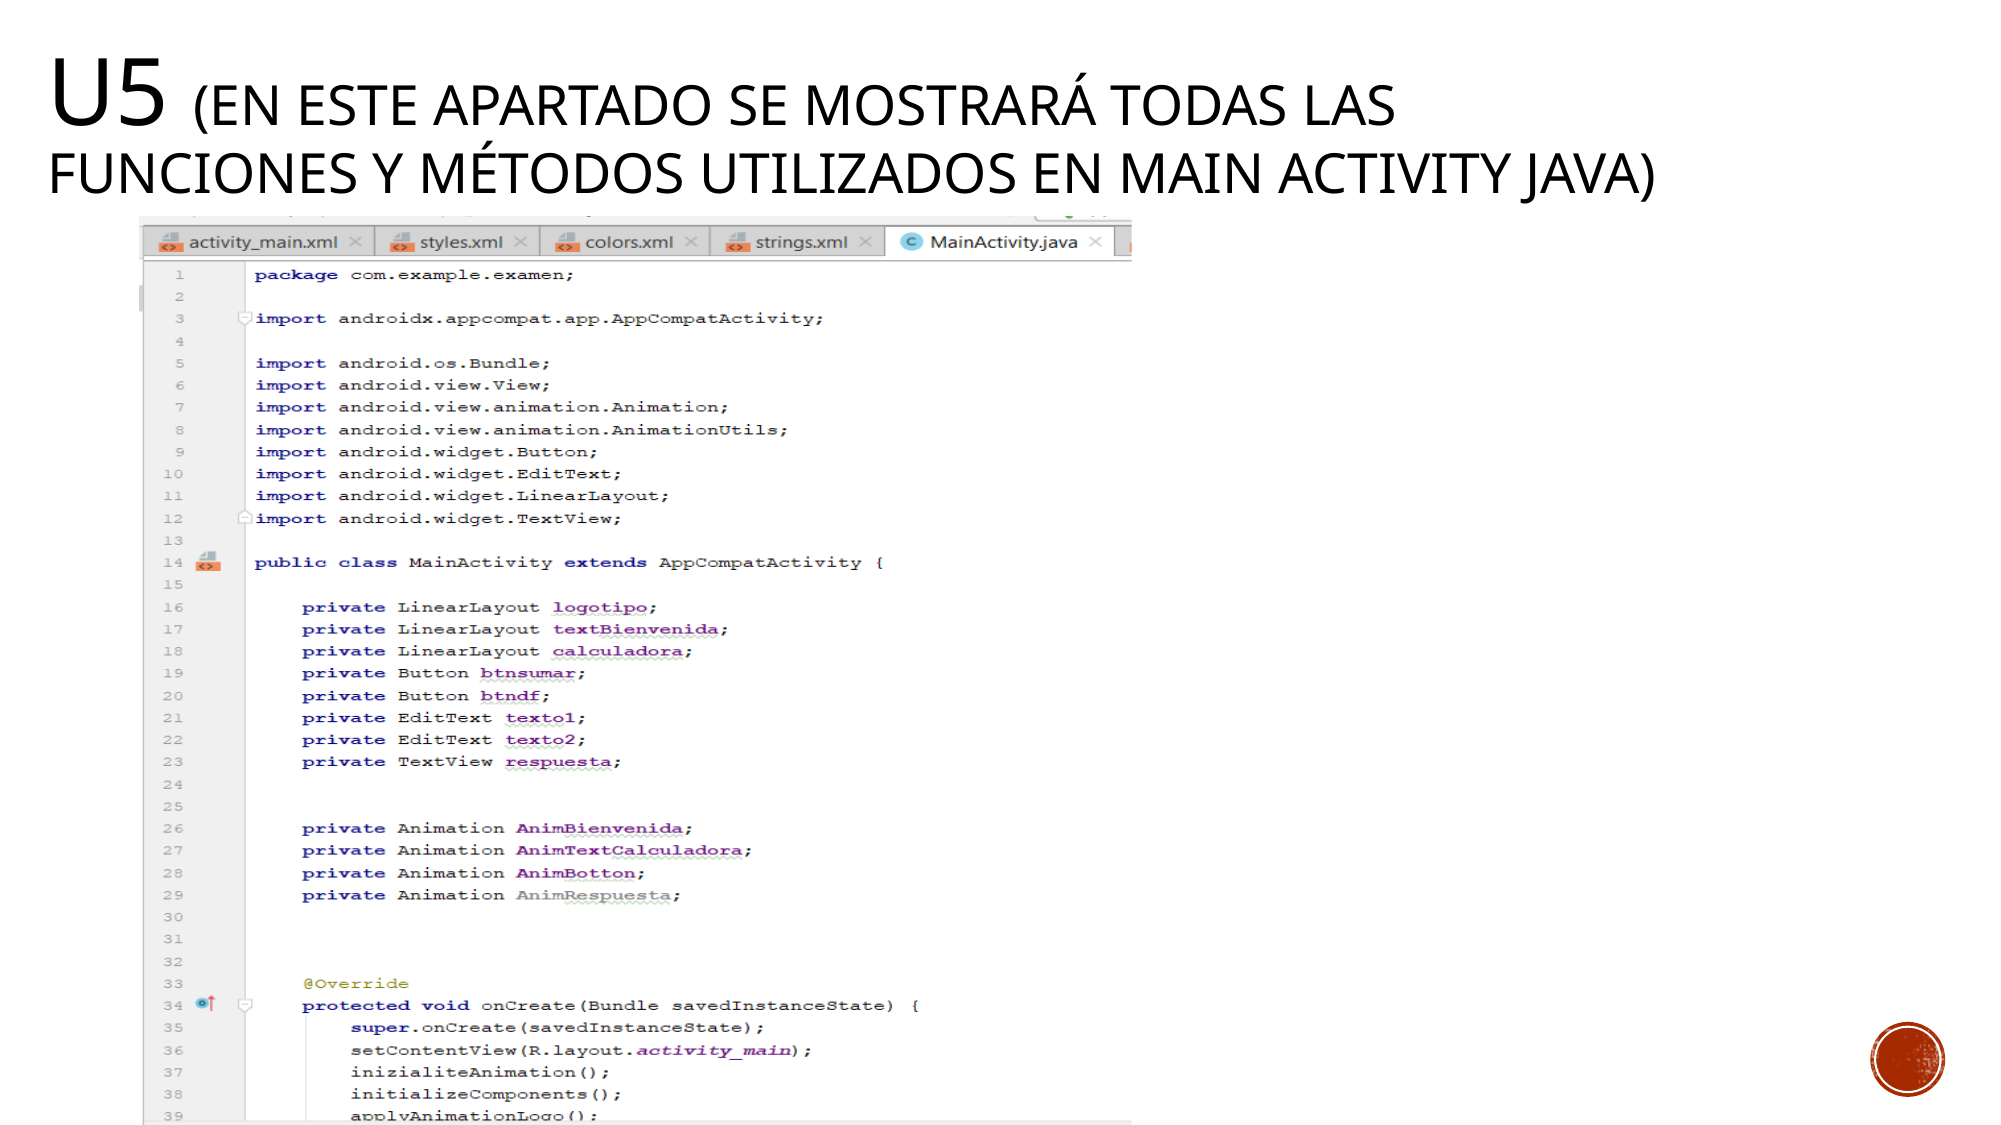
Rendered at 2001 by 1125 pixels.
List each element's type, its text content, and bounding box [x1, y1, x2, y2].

picture [139, 216, 1132, 1125]
title U5 (En este apartado se mostrará todas las funciones y métodos utilizados en main activity java) [32, 16, 1683, 234]
